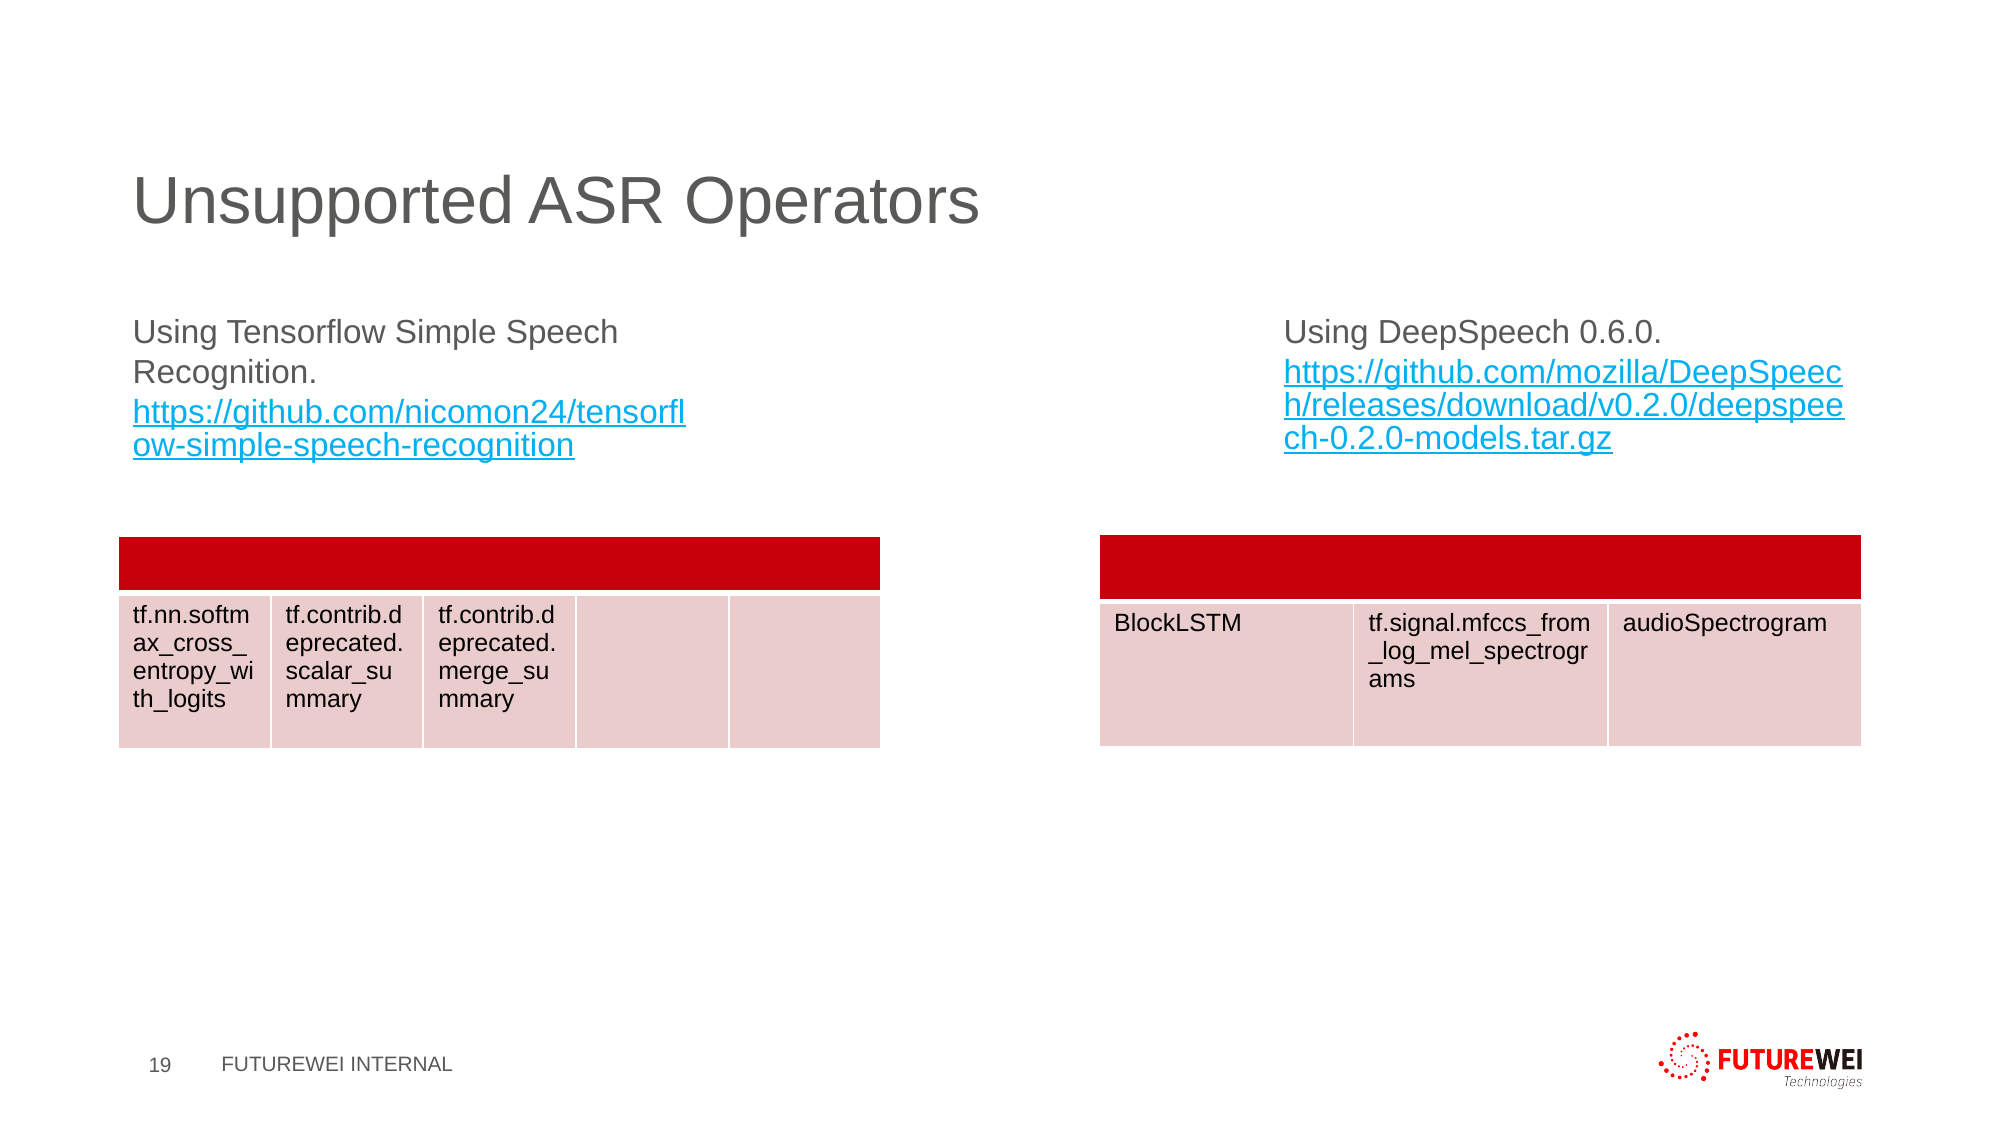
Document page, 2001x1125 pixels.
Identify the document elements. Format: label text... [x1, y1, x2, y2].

text_box Using DeepSpeech 0.6.0. https://github.com/mozilla/DeepSpeech/releases/download/v0.2.0/deepspeech-0.2.0-models.tar.gz [1268, 302, 1863, 398]
table_cell tf.contrib.deprecated.scalar_summary [272, 596, 422, 748]
table_cell tf.nn.softmax_cross_entropy_with_logits [119, 596, 270, 748]
footer FUTUREWEI INTERNAL [206, 1039, 882, 1088]
title Unsupported ASR Operators [117, 59, 1863, 246]
table_cell BlockLSTM [1100, 604, 1353, 746]
table_cell tf.signal.mfccs_from_log_mel_spectrograms [1354, 604, 1607, 746]
text_box Using Tensorflow Simple Speech Recognition. https://github.com/nicomon24/tensorflow-simple-speech-recognition [117, 302, 712, 438]
picture [1638, 1011, 1882, 1102]
table_header [119, 537, 880, 590]
table_cell audioSpectrogram [1609, 604, 1861, 746]
table_cell tf.contrib.deprecated.merge_summary [424, 596, 575, 748]
table_header [1100, 535, 1861, 599]
table_cell [730, 596, 880, 748]
table_cell [577, 596, 728, 748]
slide_number 19 [117, 1039, 203, 1089]
